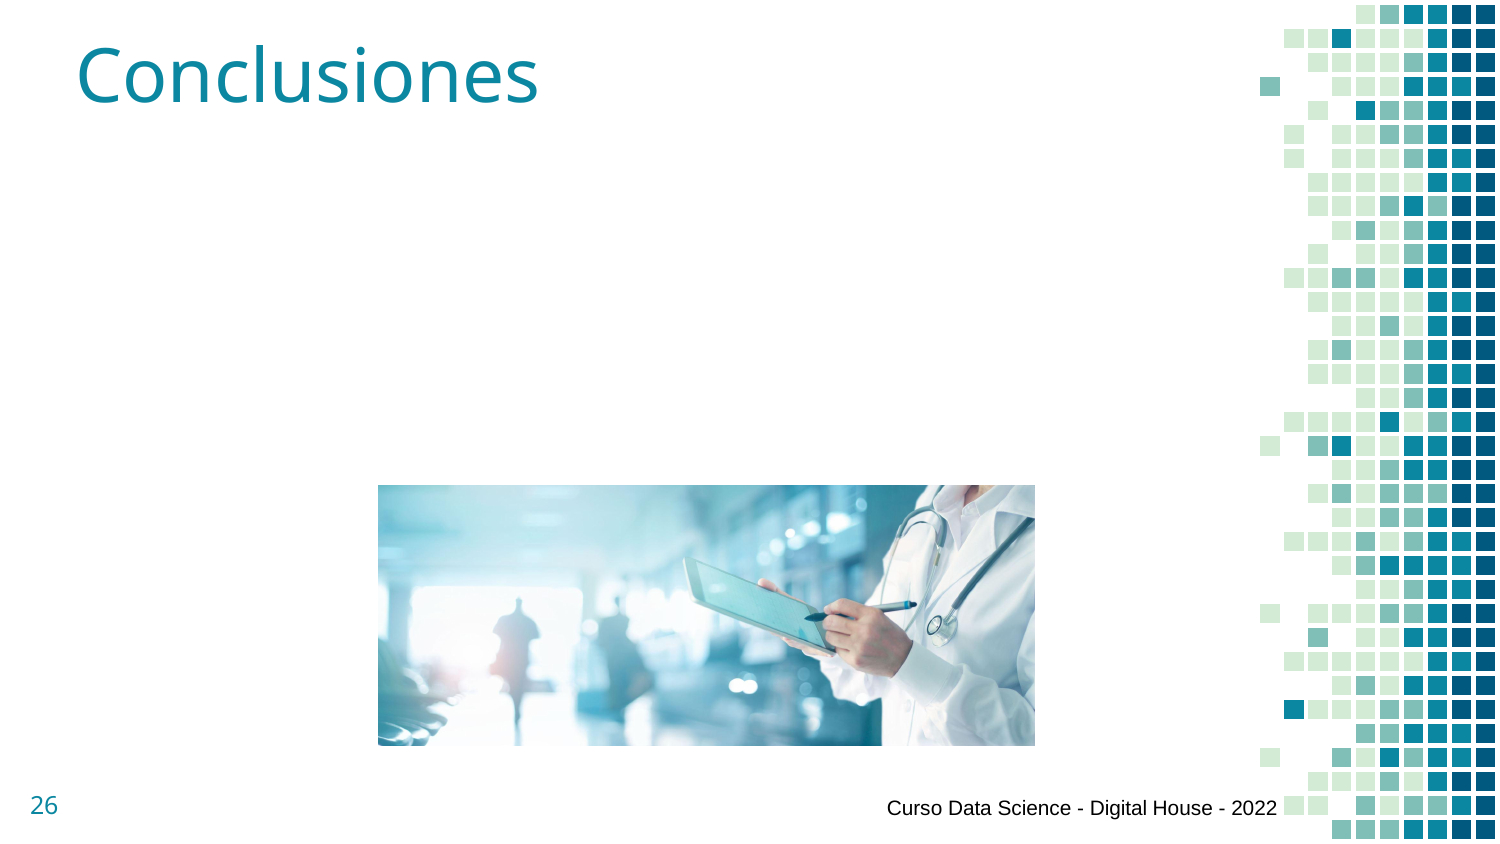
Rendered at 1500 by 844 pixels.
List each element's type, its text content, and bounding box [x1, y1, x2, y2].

title Conclusiones [60, 11, 1089, 133]
text_box Curso Data Science - Digital House - 2022 [871, 782, 1297, 833]
picture [378, 484, 1035, 747]
slide_number 26 [15, 774, 105, 839]
